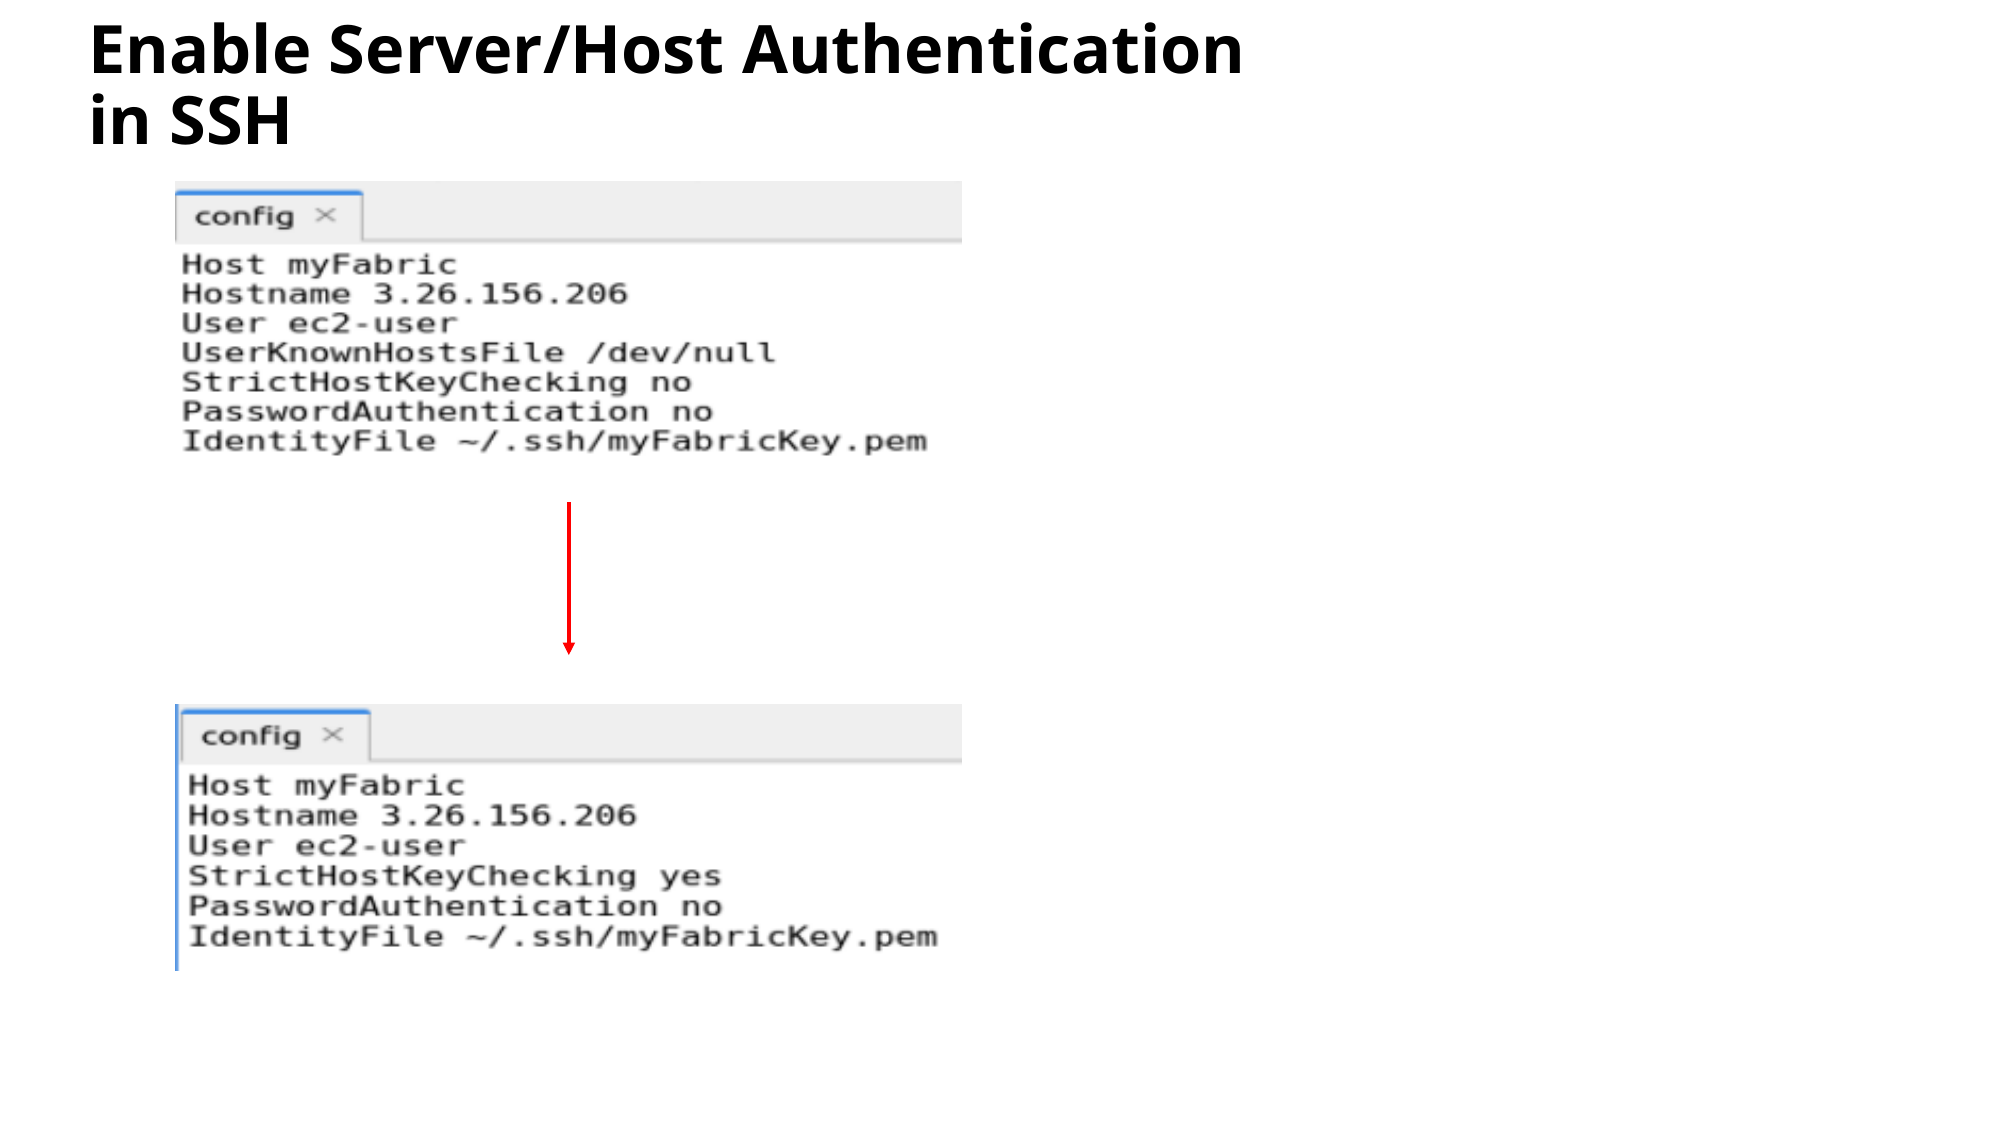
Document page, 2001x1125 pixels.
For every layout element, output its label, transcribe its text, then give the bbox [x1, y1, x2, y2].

picture [175, 181, 962, 476]
picture [175, 704, 962, 971]
text_box Enable Server/Host Authentication in SSH [73, 20, 1271, 155]
